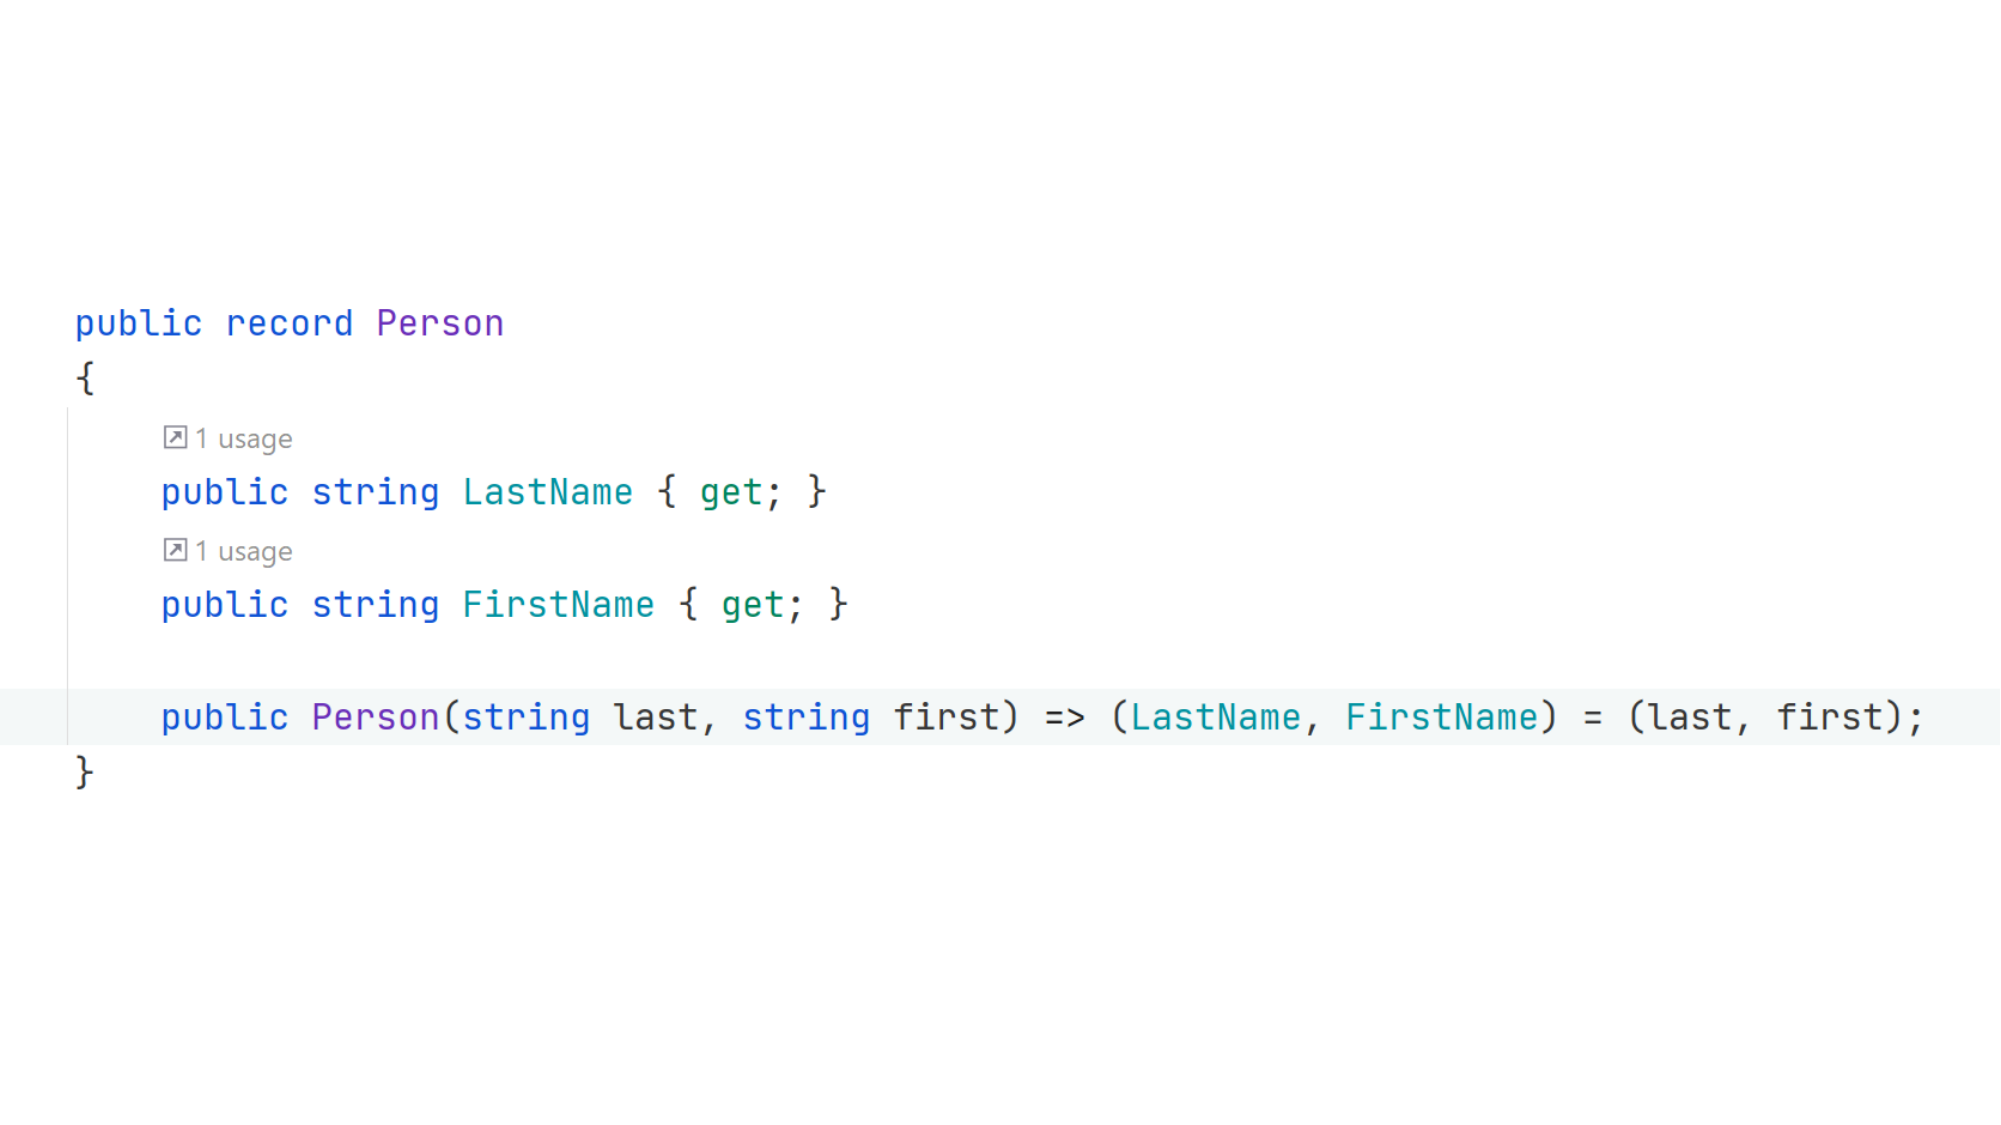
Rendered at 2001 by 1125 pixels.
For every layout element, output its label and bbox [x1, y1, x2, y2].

picture [0, 302, 2000, 823]
